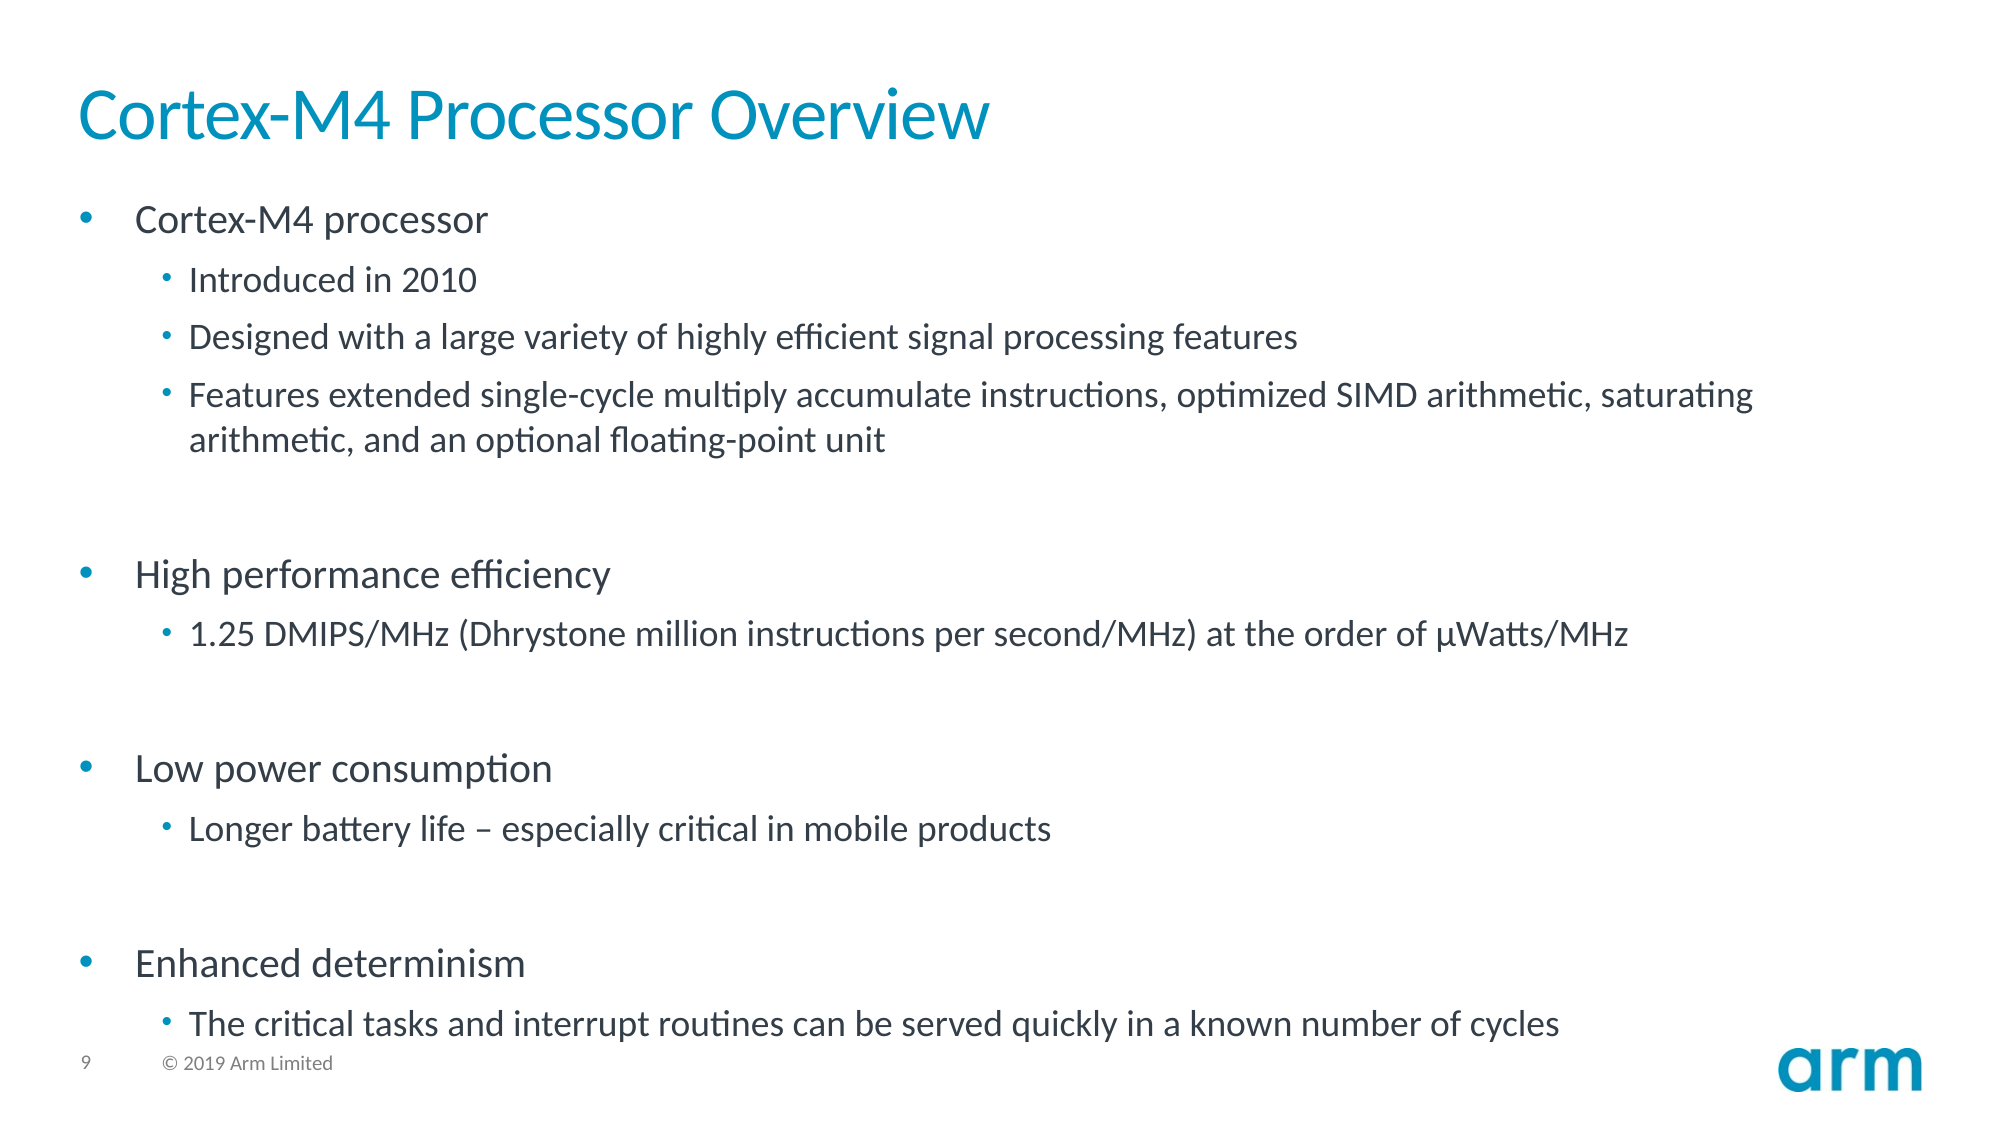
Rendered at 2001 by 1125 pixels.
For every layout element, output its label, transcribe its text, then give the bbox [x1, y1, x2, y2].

picture [1788, 1056, 1812, 1083]
list Cortex-M4 processor Introduced in 2010 Designed with a large variety of highly efficient signal processing features Features extended single-cycle multiply accumulate instructions, optimized SIMD arithmetic, saturating arithmetic, and an optional floating-point unit High performance efficiency 1.25 DMIPS/MHz (Dhrystone million instructions per second/MHz) at the order of µWatts/MHz Low power consumption Longer battery life – especially critical in mobile products Enhanced determinism The critical tasks and interrupt routines can be served quickly in a known number of cycles [78, 192, 1922, 1004]
picture [1778, 1072, 1794, 1092]
picture [1911, 1048, 1922, 1062]
picture [1803, 1048, 1922, 1092]
picture [1889, 1048, 1903, 1053]
picture [1778, 1048, 1794, 1067]
title Cortex-M4 Processor Overview [78, 78, 1922, 186]
